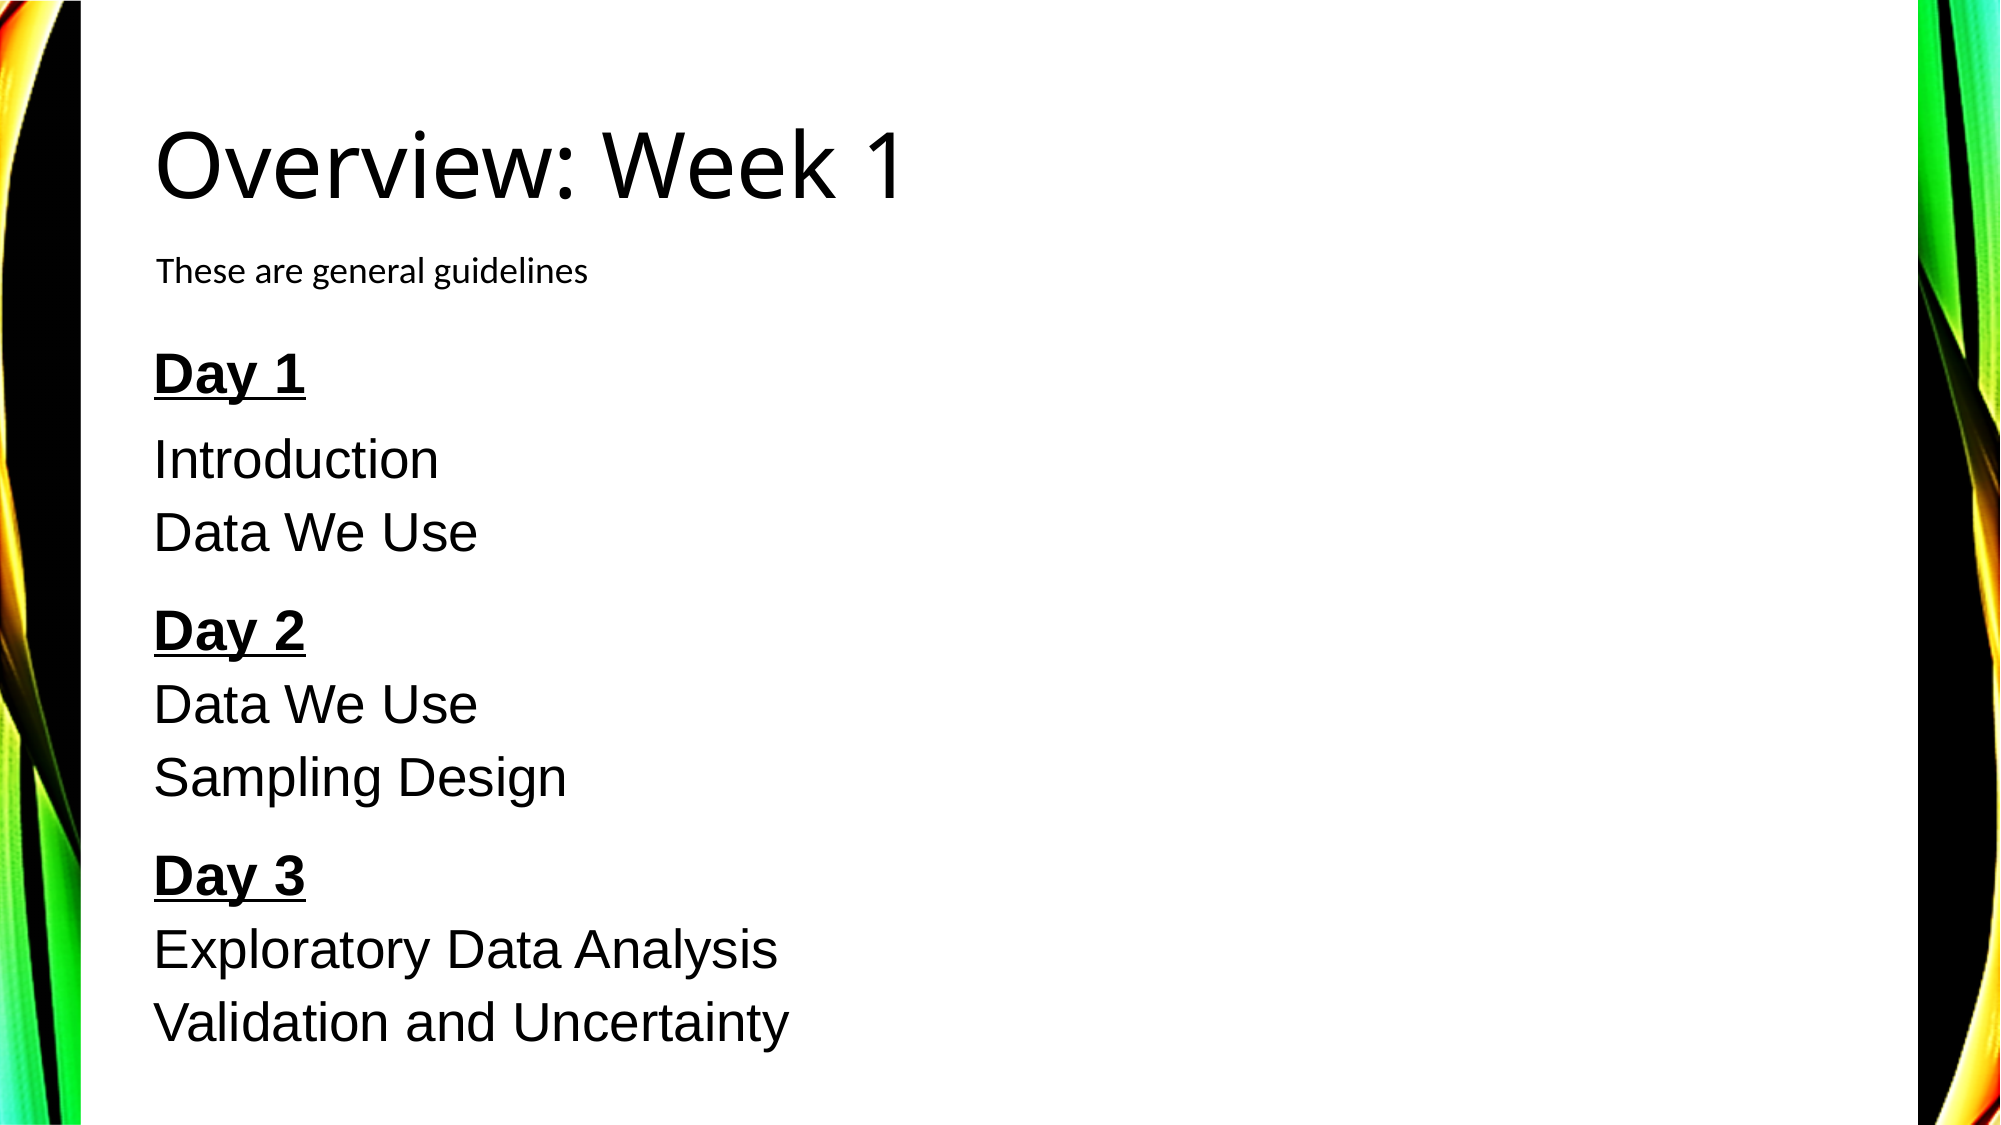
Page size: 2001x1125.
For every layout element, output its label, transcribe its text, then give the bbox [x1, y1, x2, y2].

picture [1918, 0, 2000, 1125]
text_box These are general guidelines [141, 239, 604, 299]
title Overview: Week 1 [138, 60, 1864, 278]
picture [0, 1, 80, 1124]
list Day 1 Introduction Data We Use Day 2 Data We Use Sampling Design Day 3 Exploratory Data Analysis Validation and Uncertainty [138, 322, 1002, 1066]
